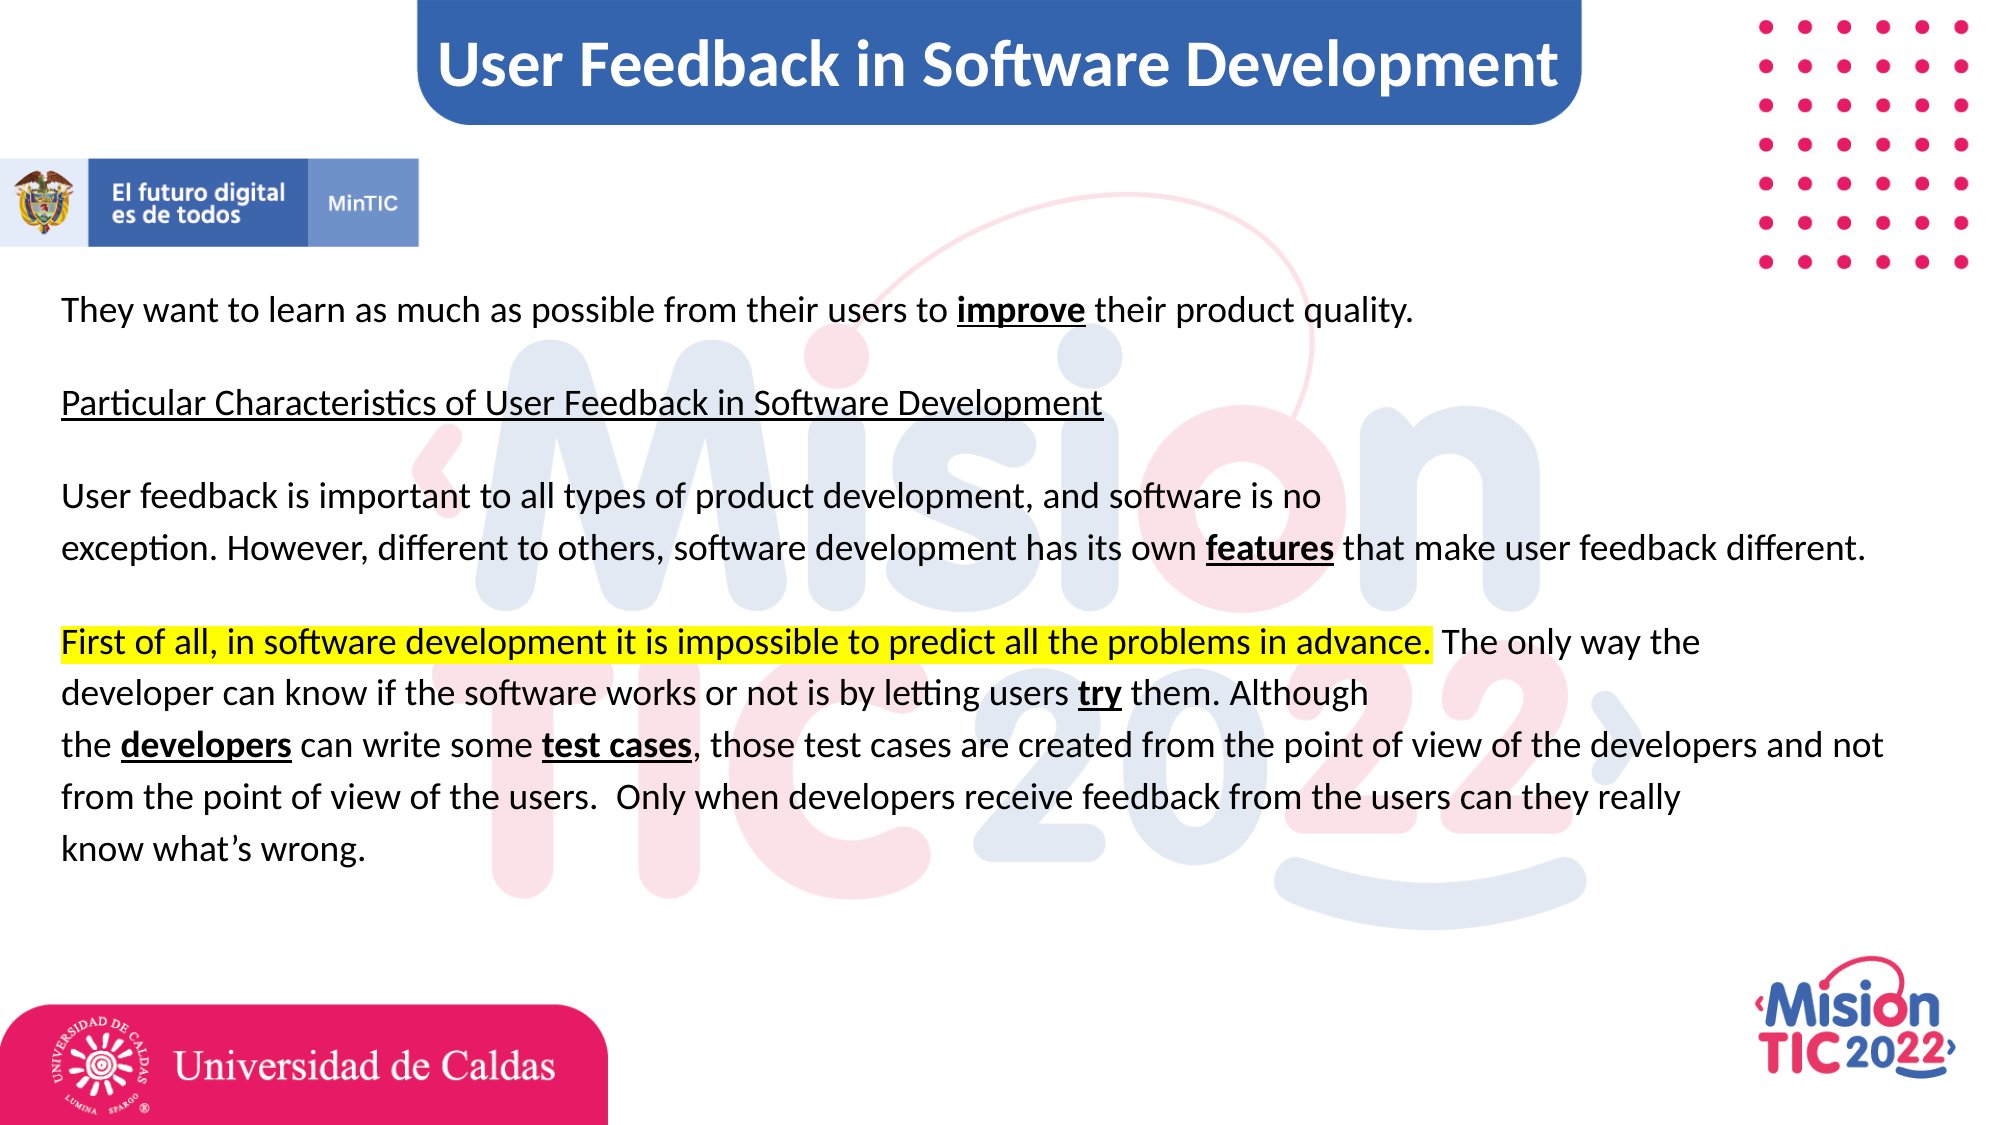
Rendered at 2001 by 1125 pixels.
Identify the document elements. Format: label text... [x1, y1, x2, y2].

list They want to learn as much as possible from their users to improve their product quality. Particular Characteristics of User Feedback in Software Development User feedback is important to all types of product development, and software is no exception. However, different to others, software development has its own features that make user feedback different. First of all, in software development it is impossible to predict all the problems in advance. The only way the developer can know if the software works or not is by letting users try them. Although the developers can write some test cases, those test cases are created from the point of view of the developers and not from the point of view of the users. Only when developers receive feedback from the users can they really know what’s wrong. [46, 270, 1952, 1068]
picture [0, 0, 2000, 1125]
text_box User Feedback in Software Development [404, 0, 1593, 107]
